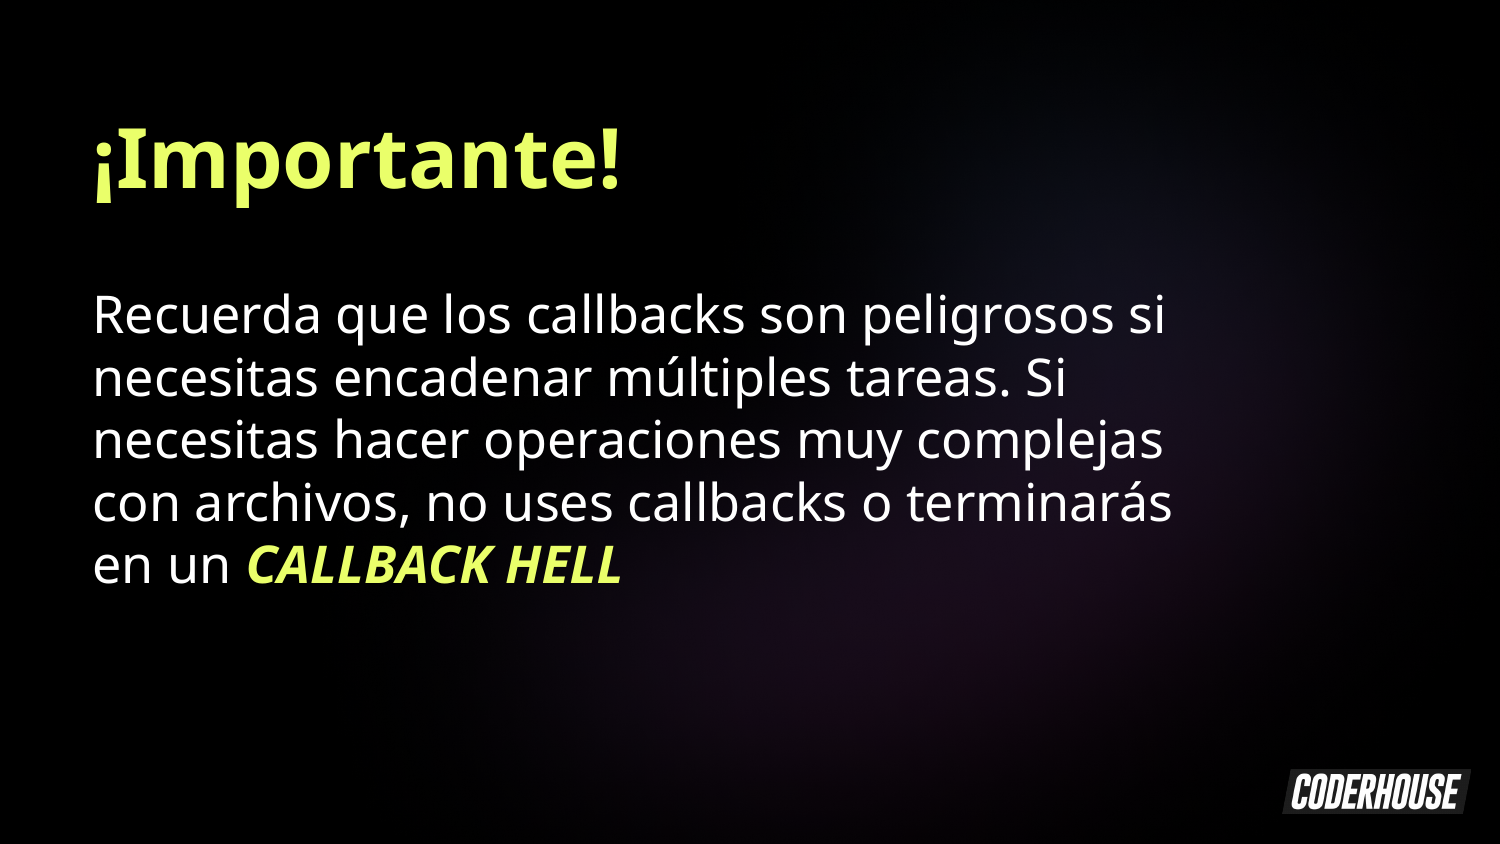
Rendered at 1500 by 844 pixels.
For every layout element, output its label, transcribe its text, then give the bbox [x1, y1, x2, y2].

text_box ¡Importante! [77, 101, 1414, 222]
picture [0, 0, 1500, 844]
text_box Recuerda que los callbacks son peligrosos si necesitas encadenar múltiples tareas. Si necesitas hacer operaciones muy complejas con archivos, no uses callbacks o terminarás en un CALLBACK HELL [77, 266, 1254, 610]
